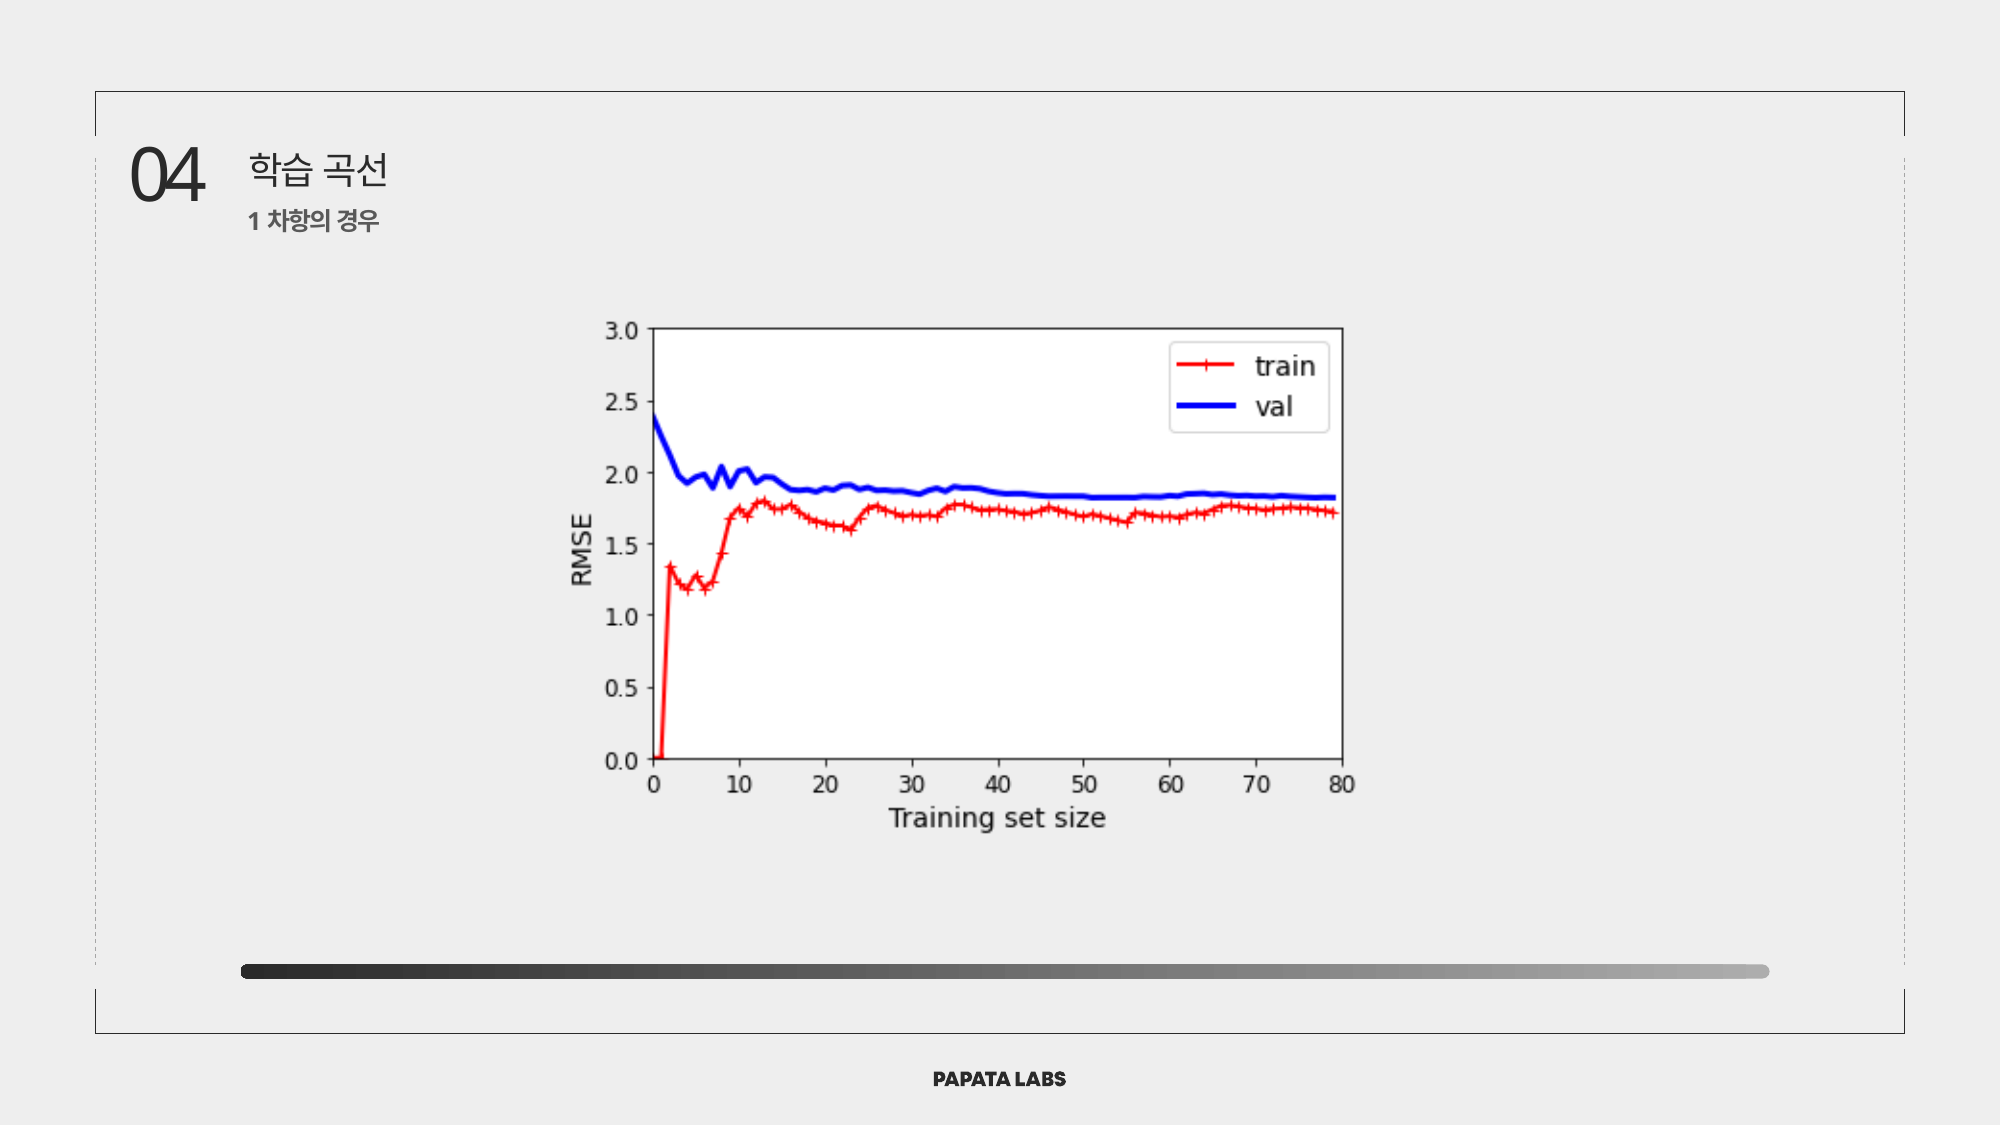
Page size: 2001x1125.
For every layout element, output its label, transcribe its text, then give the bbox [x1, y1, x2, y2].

text_box 학습 곡선 [239, 144, 399, 196]
text_box [239, 963, 1771, 980]
text_box 1차항의 경우 [238, 202, 390, 239]
text_box [95, 91, 1905, 137]
text_box 04 [119, 123, 217, 219]
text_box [933, 1071, 1066, 1087]
picture [554, 307, 1369, 845]
text_box [95, 988, 1905, 1034]
